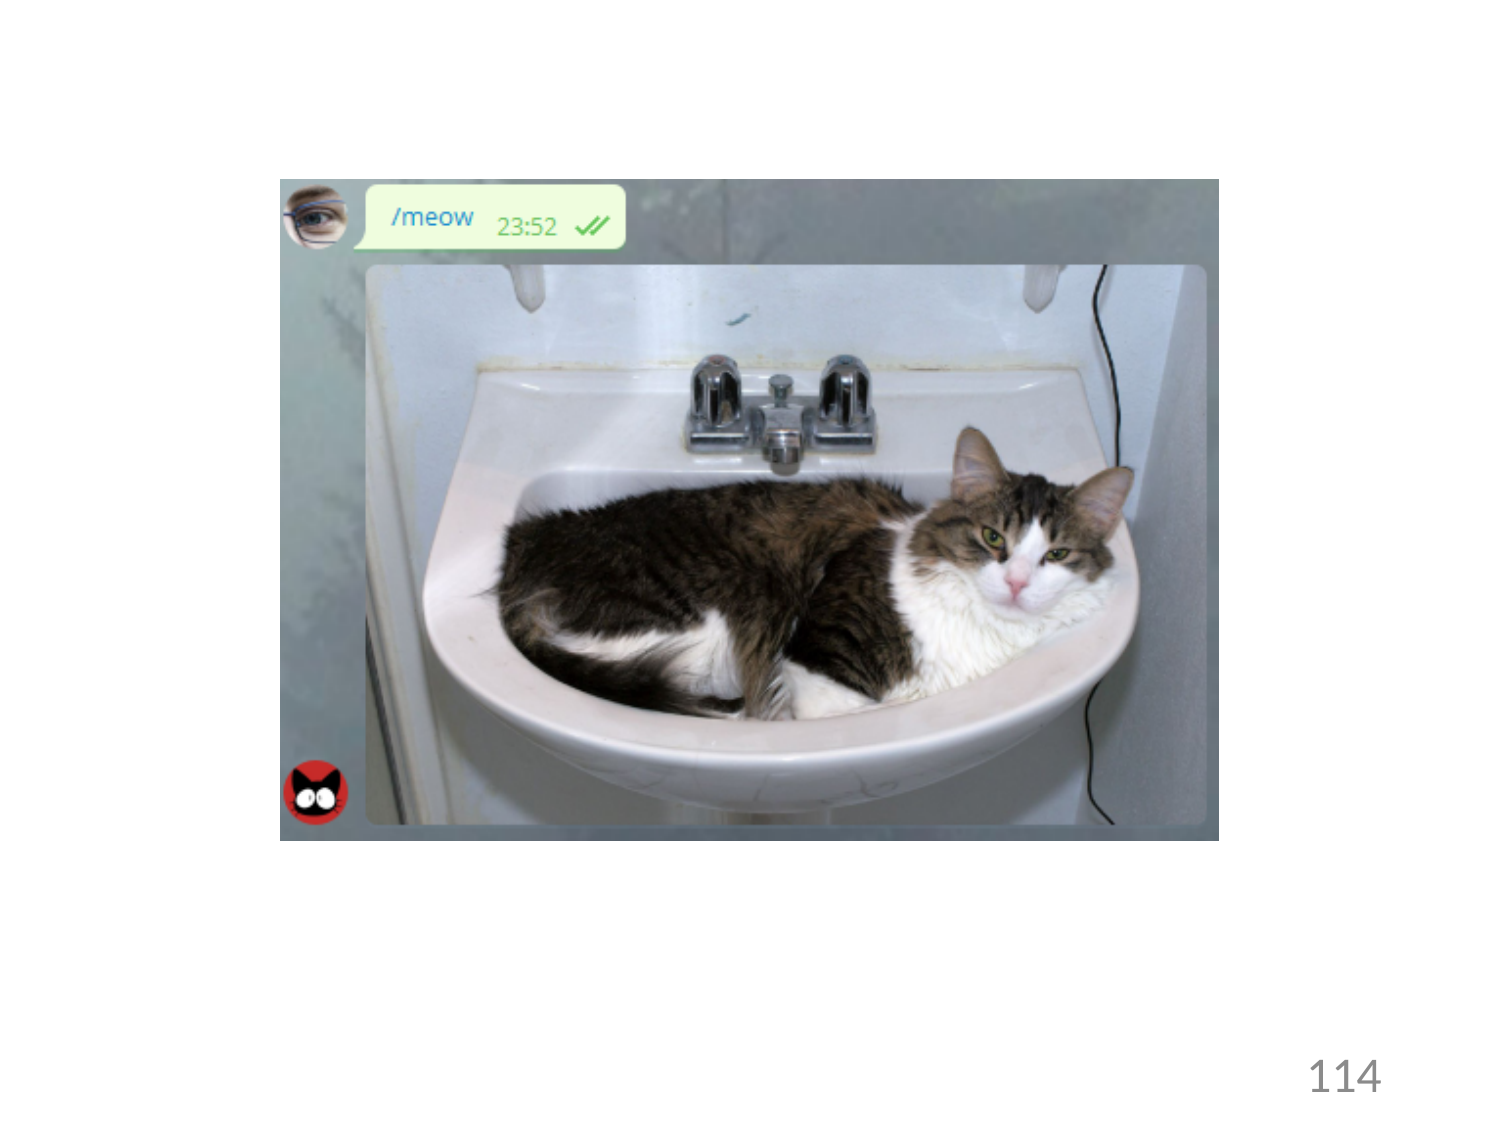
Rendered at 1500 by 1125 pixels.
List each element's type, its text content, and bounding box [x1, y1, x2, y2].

slide_number 114 [1059, 1042, 1397, 1103]
picture [280, 179, 1219, 841]
